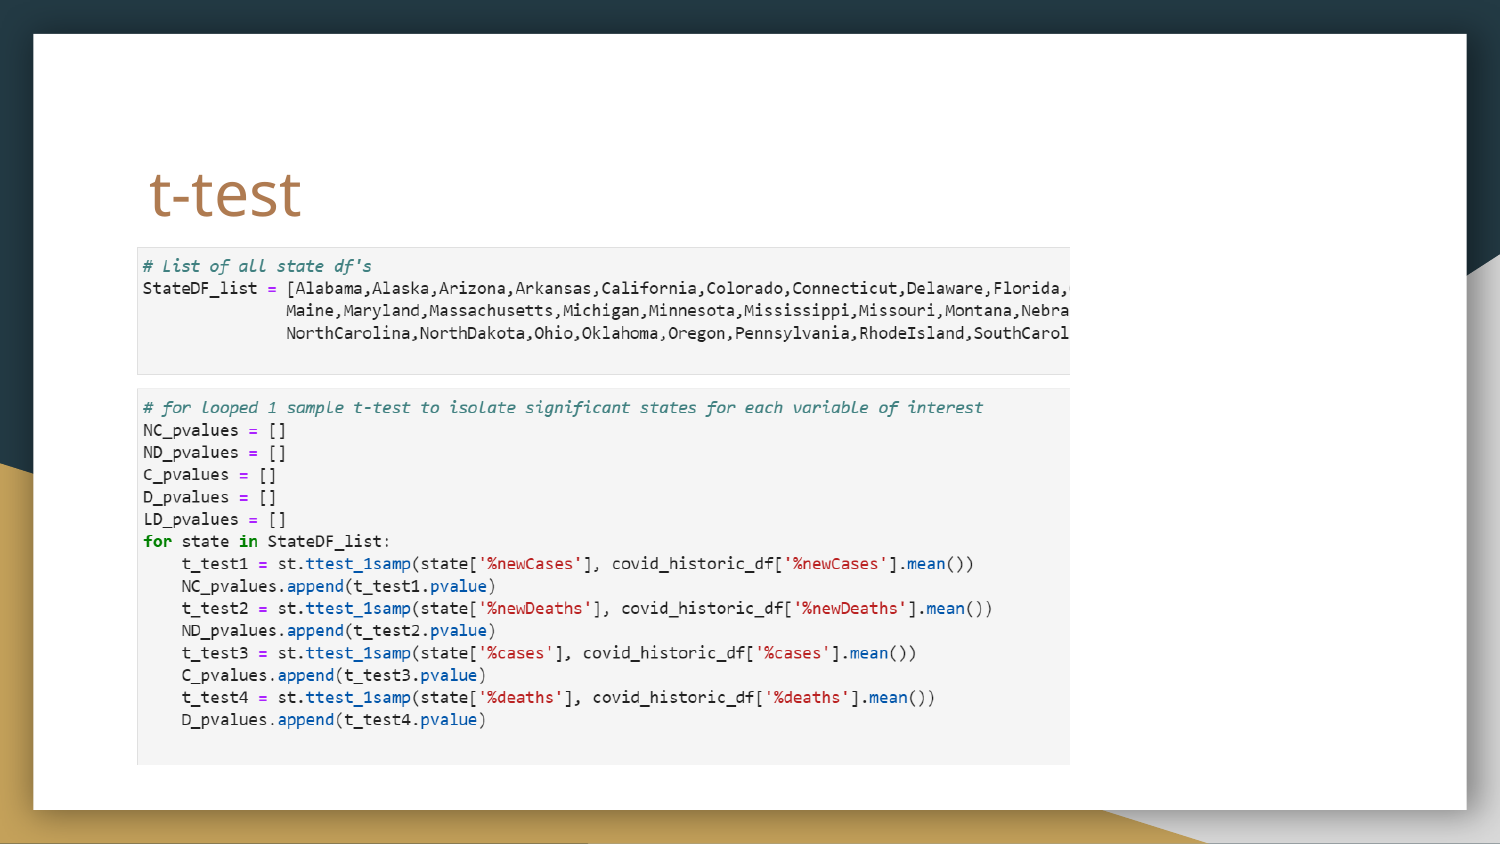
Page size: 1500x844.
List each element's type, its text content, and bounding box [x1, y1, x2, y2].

picture [134, 240, 1071, 765]
title t-test [134, 138, 1366, 296]
